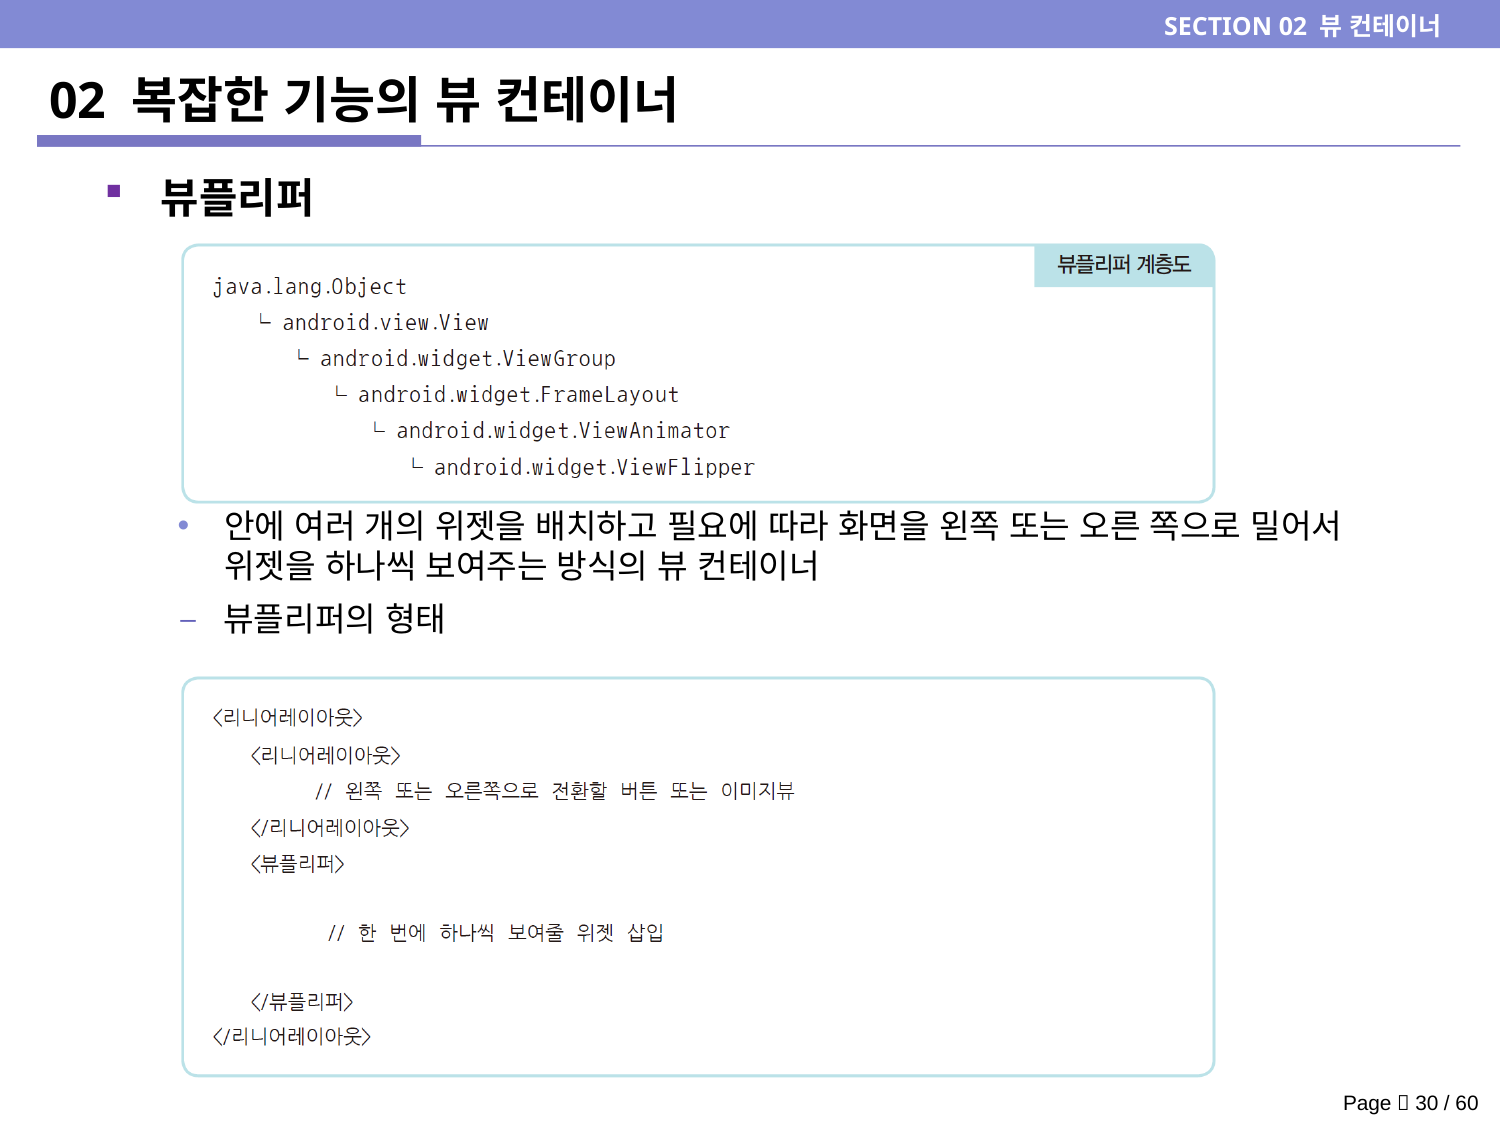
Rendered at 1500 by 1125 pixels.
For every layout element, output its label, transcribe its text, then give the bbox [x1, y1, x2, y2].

title 02 복잡한 기능의 뷰 컨테이너 [48, 67, 1448, 132]
picture [178, 673, 1220, 1081]
text_box SECTION 02 뷰 컨테이너 [1149, 3, 1473, 49]
picture [178, 240, 1220, 505]
list 뷰플리퍼 안에 여러 개의 위젯을 배치하고 필요에 따라 화면을 왼쪽 또는 오른 쪽으로 밀어서 위젯을 하나씩 보여주는 방식의 뷰 컨테이너 뷰플리퍼의 형태 [104, 171, 1382, 880]
